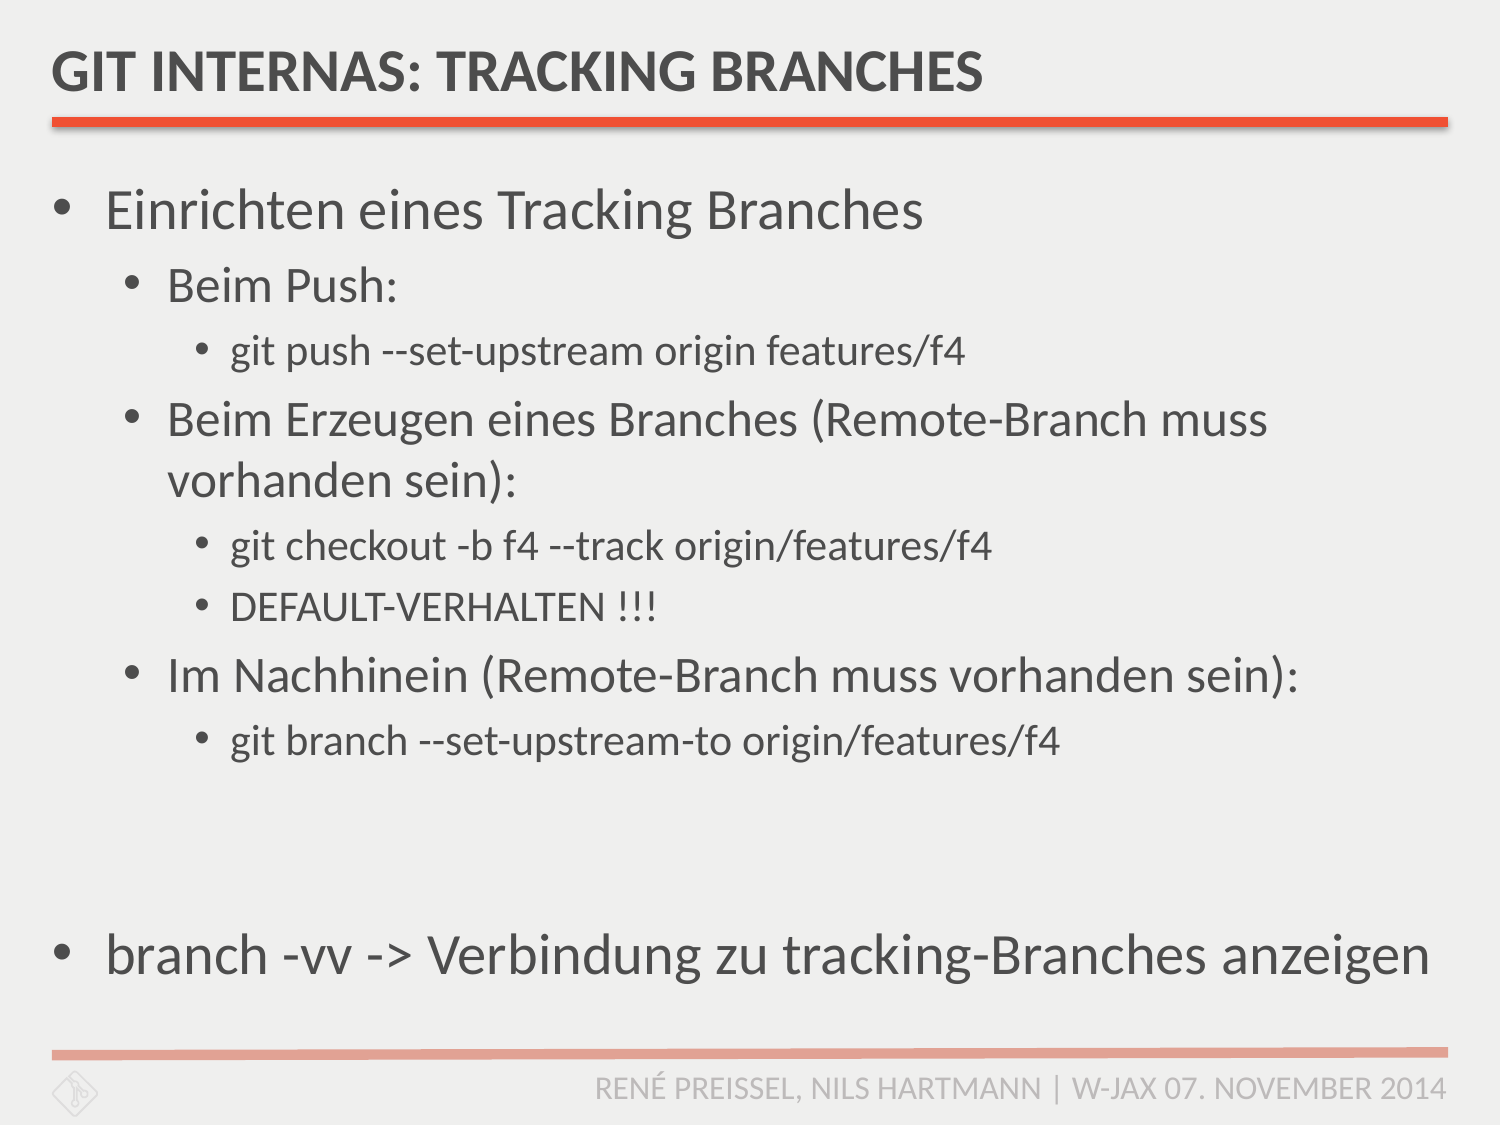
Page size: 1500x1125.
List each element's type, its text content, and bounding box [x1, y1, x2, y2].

title GIT INTERNAS: TRACKING BRANCHES [51, 30, 1449, 104]
list Einrichten eines Tracking Branches Beim Push: git push --set-upstream origin features/f4 Beim Erzeugen eines Branches (Remote-Branch muss vorhanden sein): git checkout -b f4 --track origin/features/f4 DEFAULT-VERHALTEN !!! Im Nachhinein (Remote-Branch muss vorhanden sein): git branch --set-upstream-to origin/features/f4 branch -vv -> Verbindung zu tracking-Branches anzeigen [51, 170, 1449, 1005]
